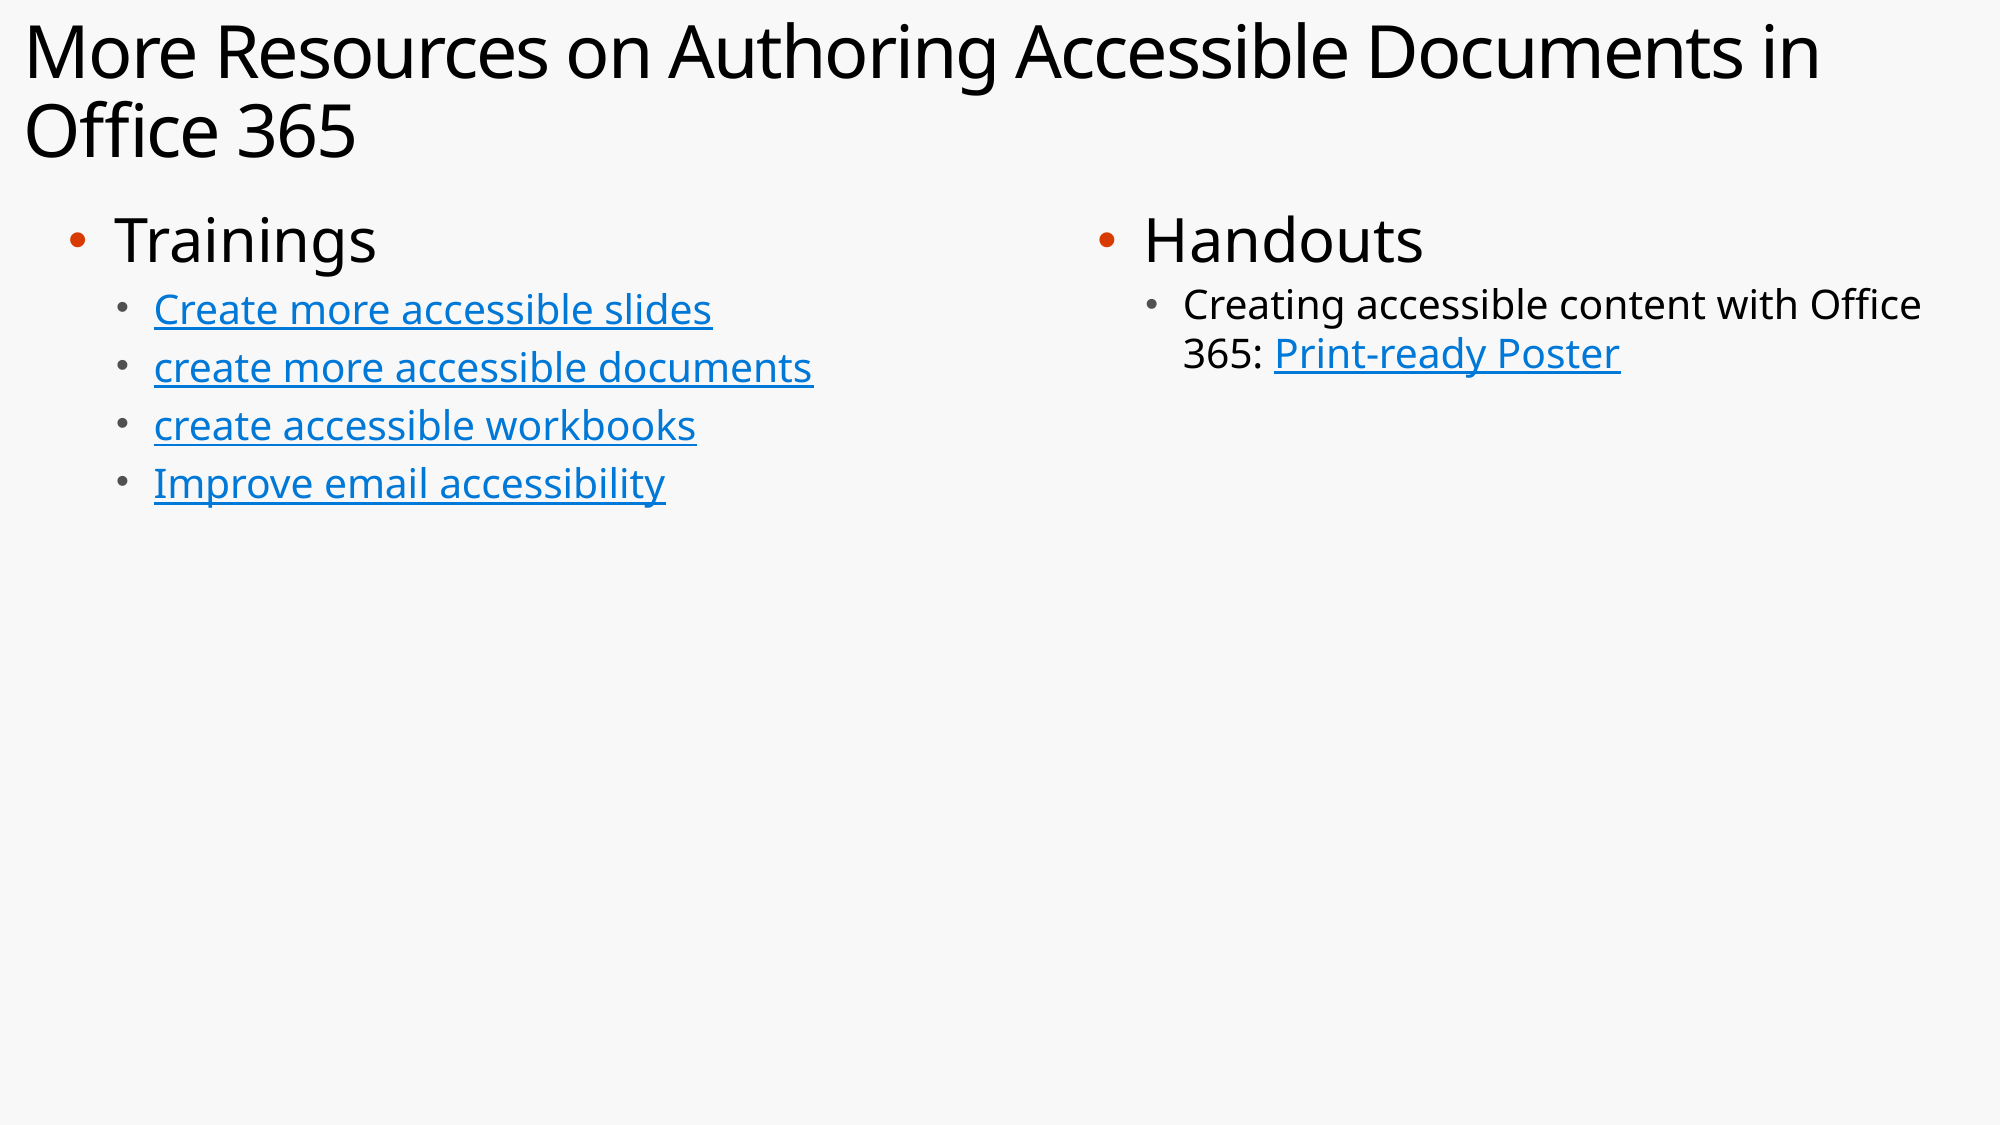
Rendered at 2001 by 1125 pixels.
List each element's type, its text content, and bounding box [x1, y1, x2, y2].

list Trainings Create more accessible slides create more accessible documents create accessible workbooks Improve email accessibility [44, 195, 927, 515]
title More Resources on Authoring Accessible Documents in Office 365 [0, 0, 2000, 148]
list Handouts Creating accessible content with Office 365: Print-ready Poster [1073, 195, 1956, 391]
